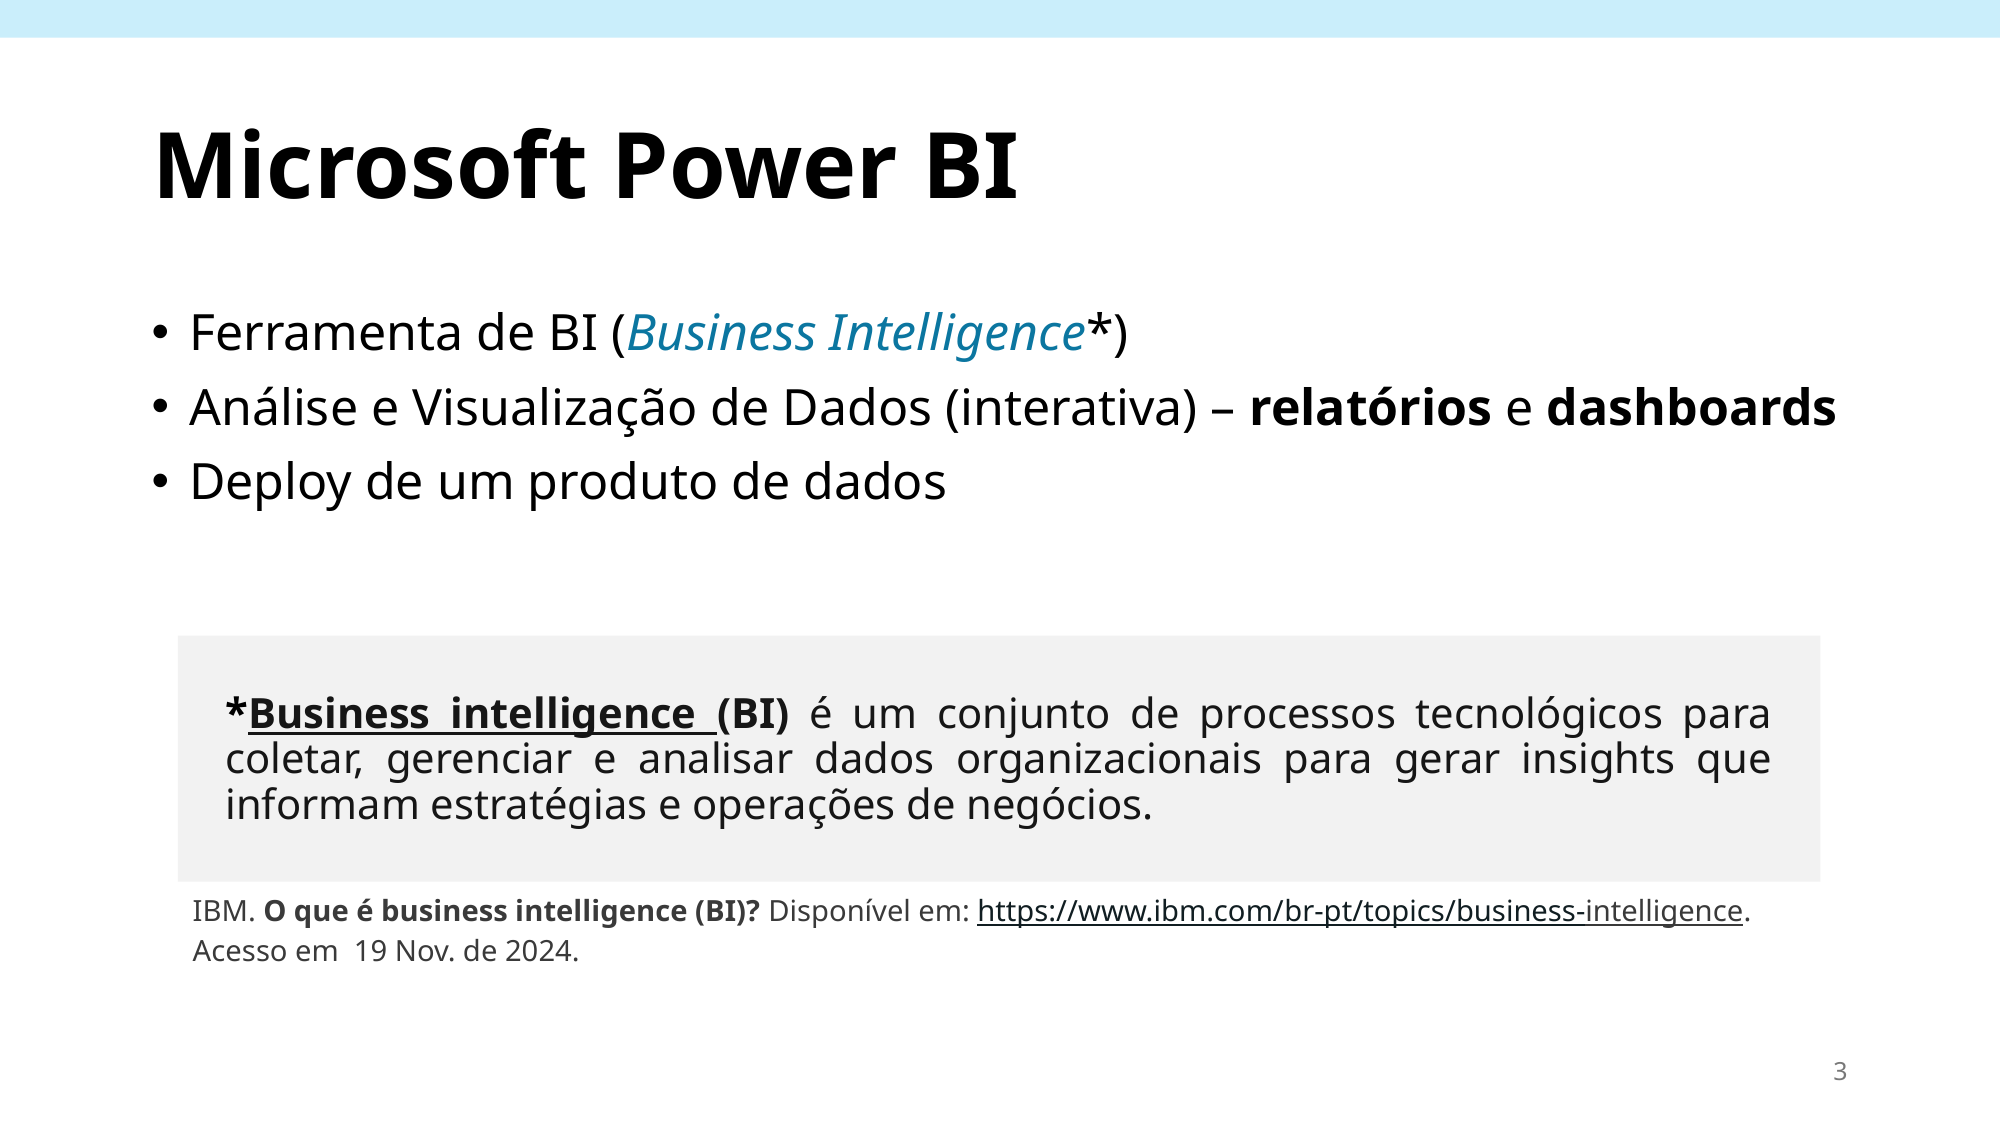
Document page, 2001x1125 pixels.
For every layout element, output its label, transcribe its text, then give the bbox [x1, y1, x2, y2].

title Microsoft Power BI [137, 59, 1863, 278]
text_box [0, 0, 2000, 39]
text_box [177, 635, 1821, 971]
slide_number 3 [1412, 1042, 1863, 1103]
list Ferramenta de BI (Business Intelligence*) Análise e Visualização de Dados (interativa) – relatórios e dashboards Deploy de um produto de dados [136, 299, 1862, 1014]
